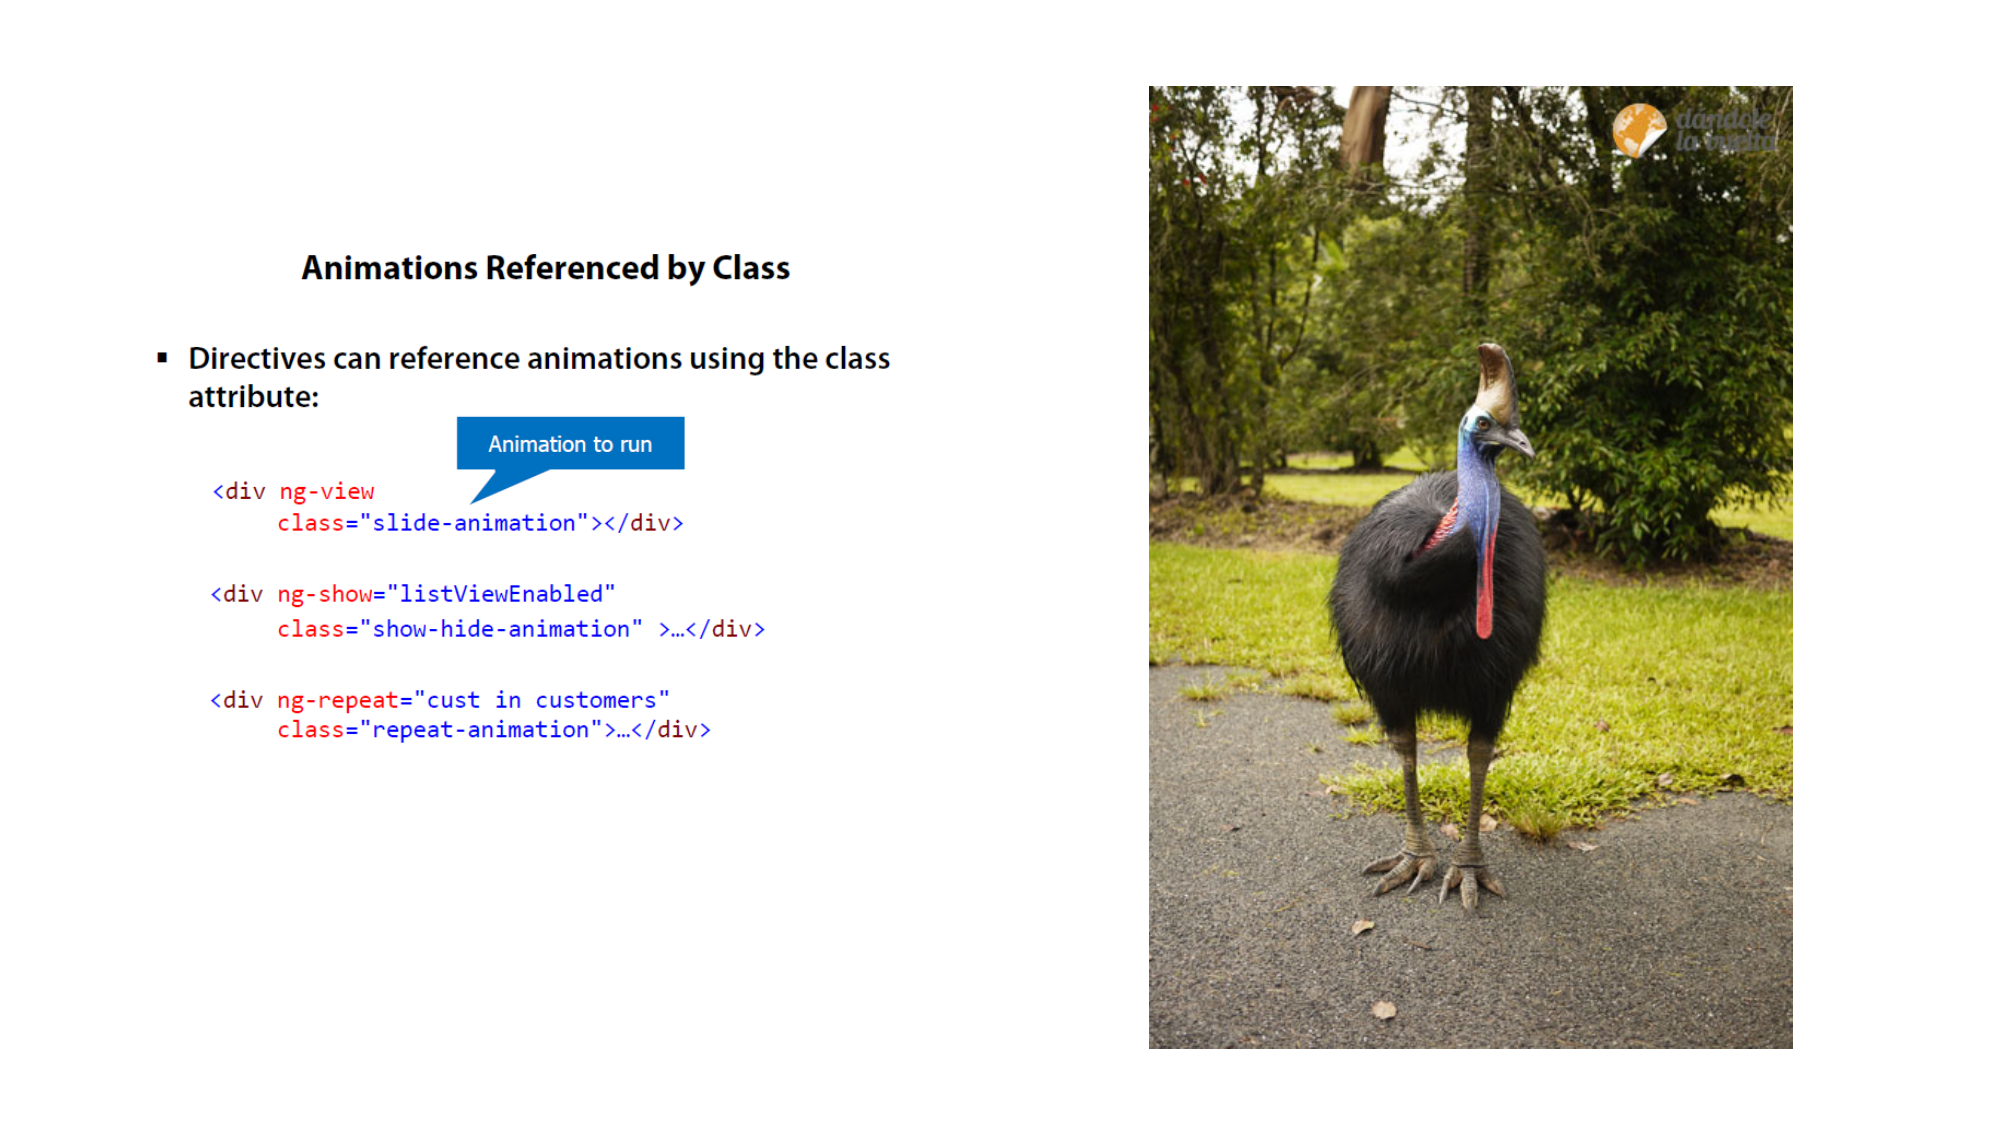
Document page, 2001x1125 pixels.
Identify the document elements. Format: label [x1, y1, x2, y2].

list [1149, 86, 1793, 1049]
list [137, 241, 911, 803]
